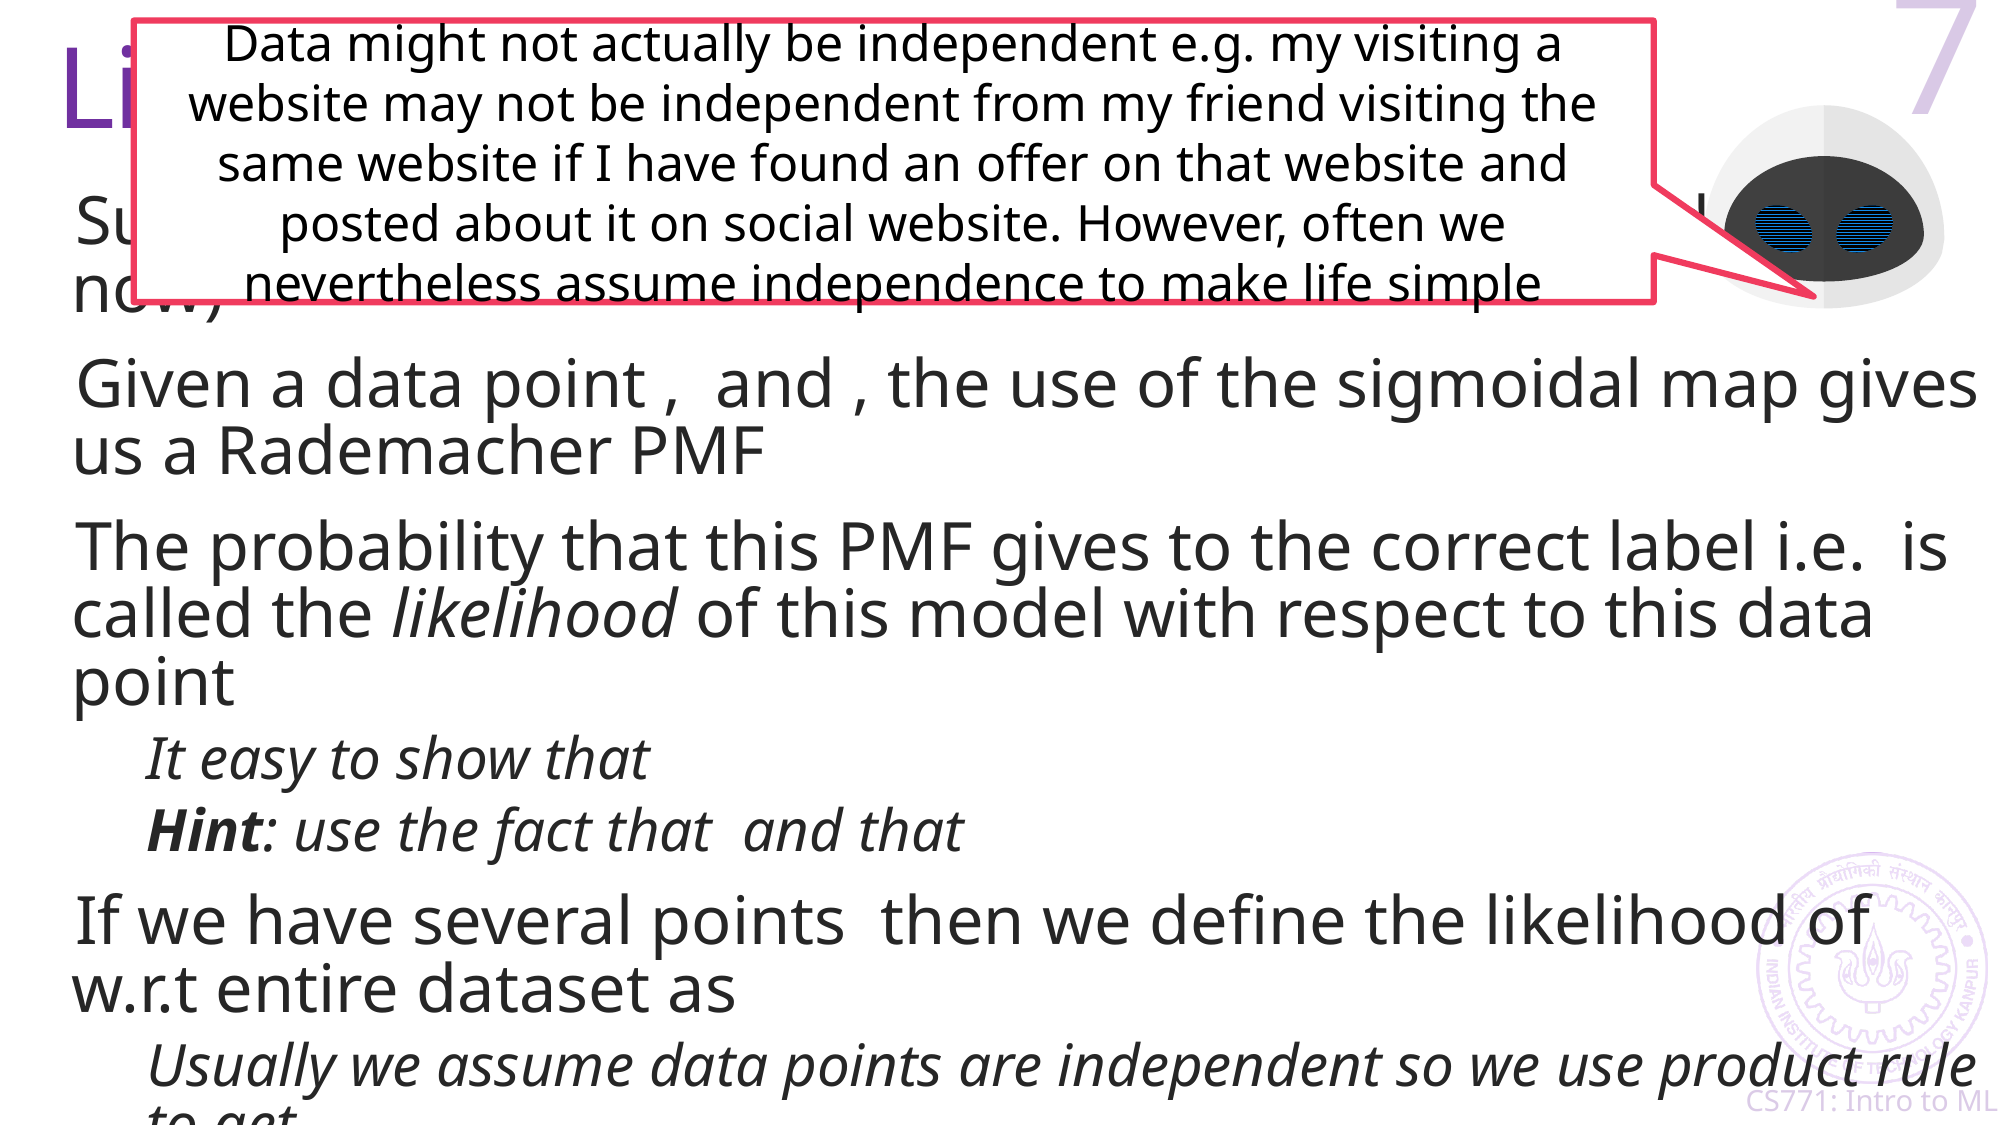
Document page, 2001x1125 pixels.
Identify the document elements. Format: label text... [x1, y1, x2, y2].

slide_number 7 [1520, 6, 2000, 183]
title Likelihood [41, 5, 1945, 183]
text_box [1703, 104, 1945, 309]
text_box Data might not actually be independent e.g. my visiting a website may not be independent from my friend visiting the same website if I have found an offer on that website and posted about it on social website. However, often we nevertheless assume independence to make life simple [132, 19, 1703, 304]
